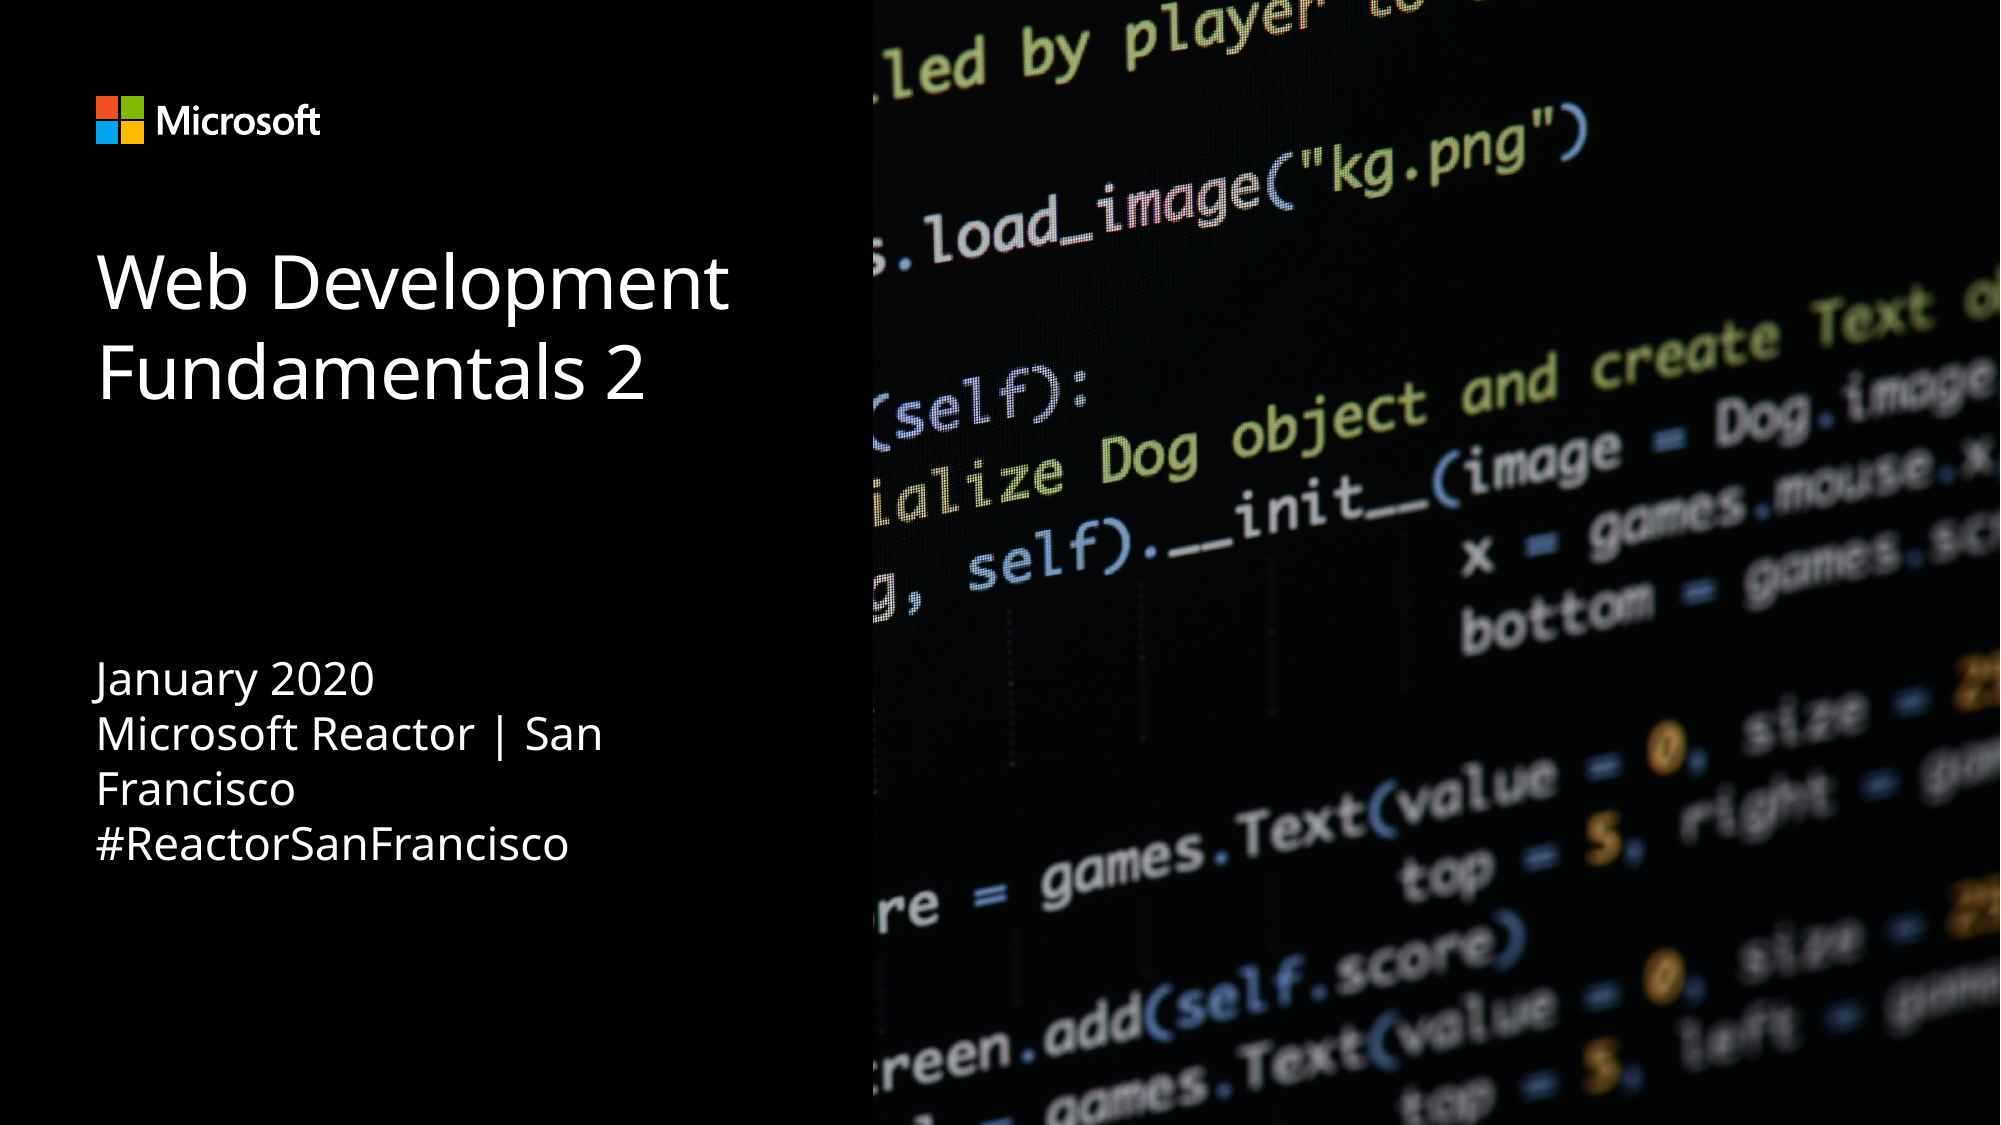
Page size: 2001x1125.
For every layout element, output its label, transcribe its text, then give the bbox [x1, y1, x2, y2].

picture [873, 0, 2000, 1125]
title Web Development Fundamentals 2 [96, 233, 781, 415]
list January 2020 Microsoft Reactor | San Francisco #ReactorSanFrancisco [95, 650, 779, 817]
